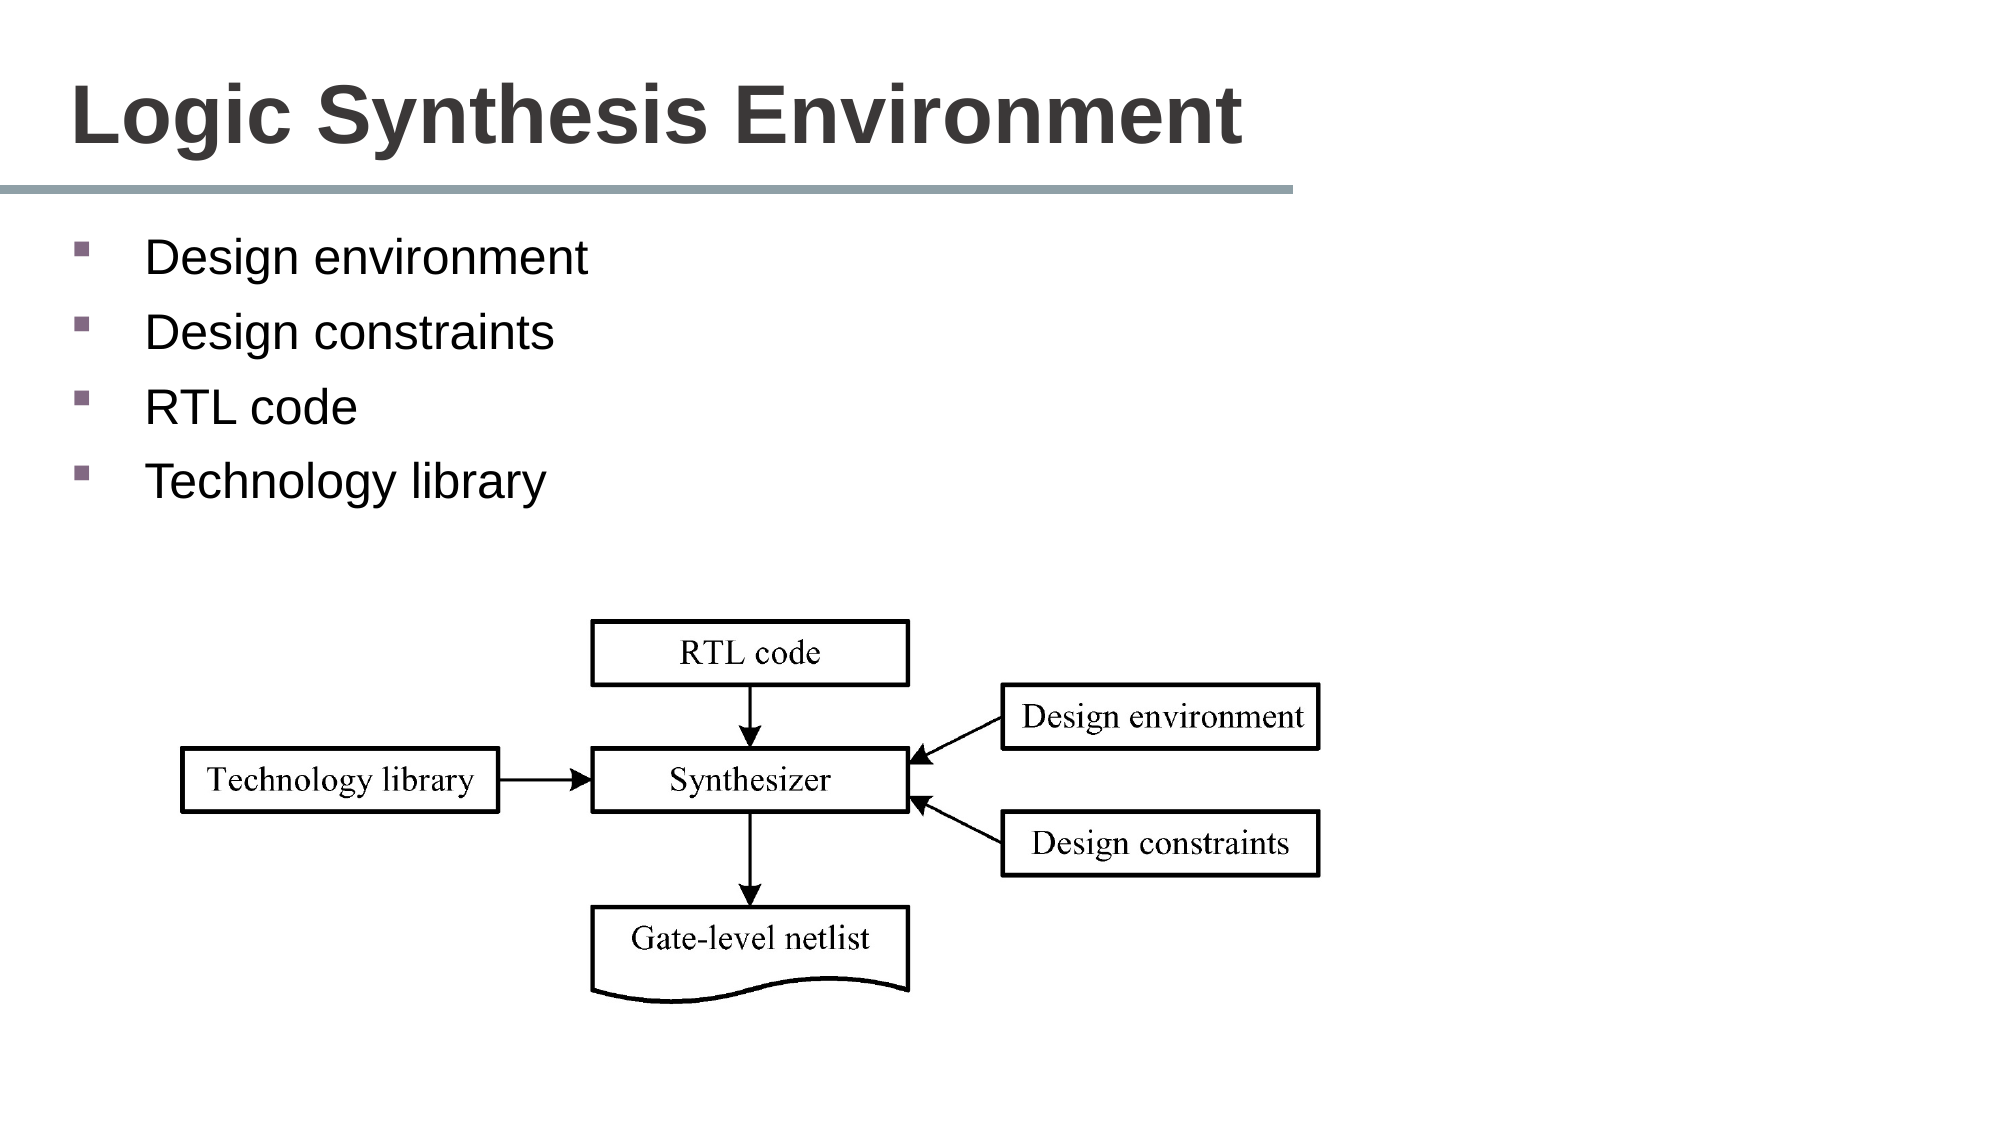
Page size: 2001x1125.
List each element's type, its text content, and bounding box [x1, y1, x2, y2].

title Logic Synthesis Environment [55, 53, 1271, 180]
list Design environment Design constraints RTL code Technology library [55, 223, 1863, 976]
picture [171, 597, 1329, 1014]
